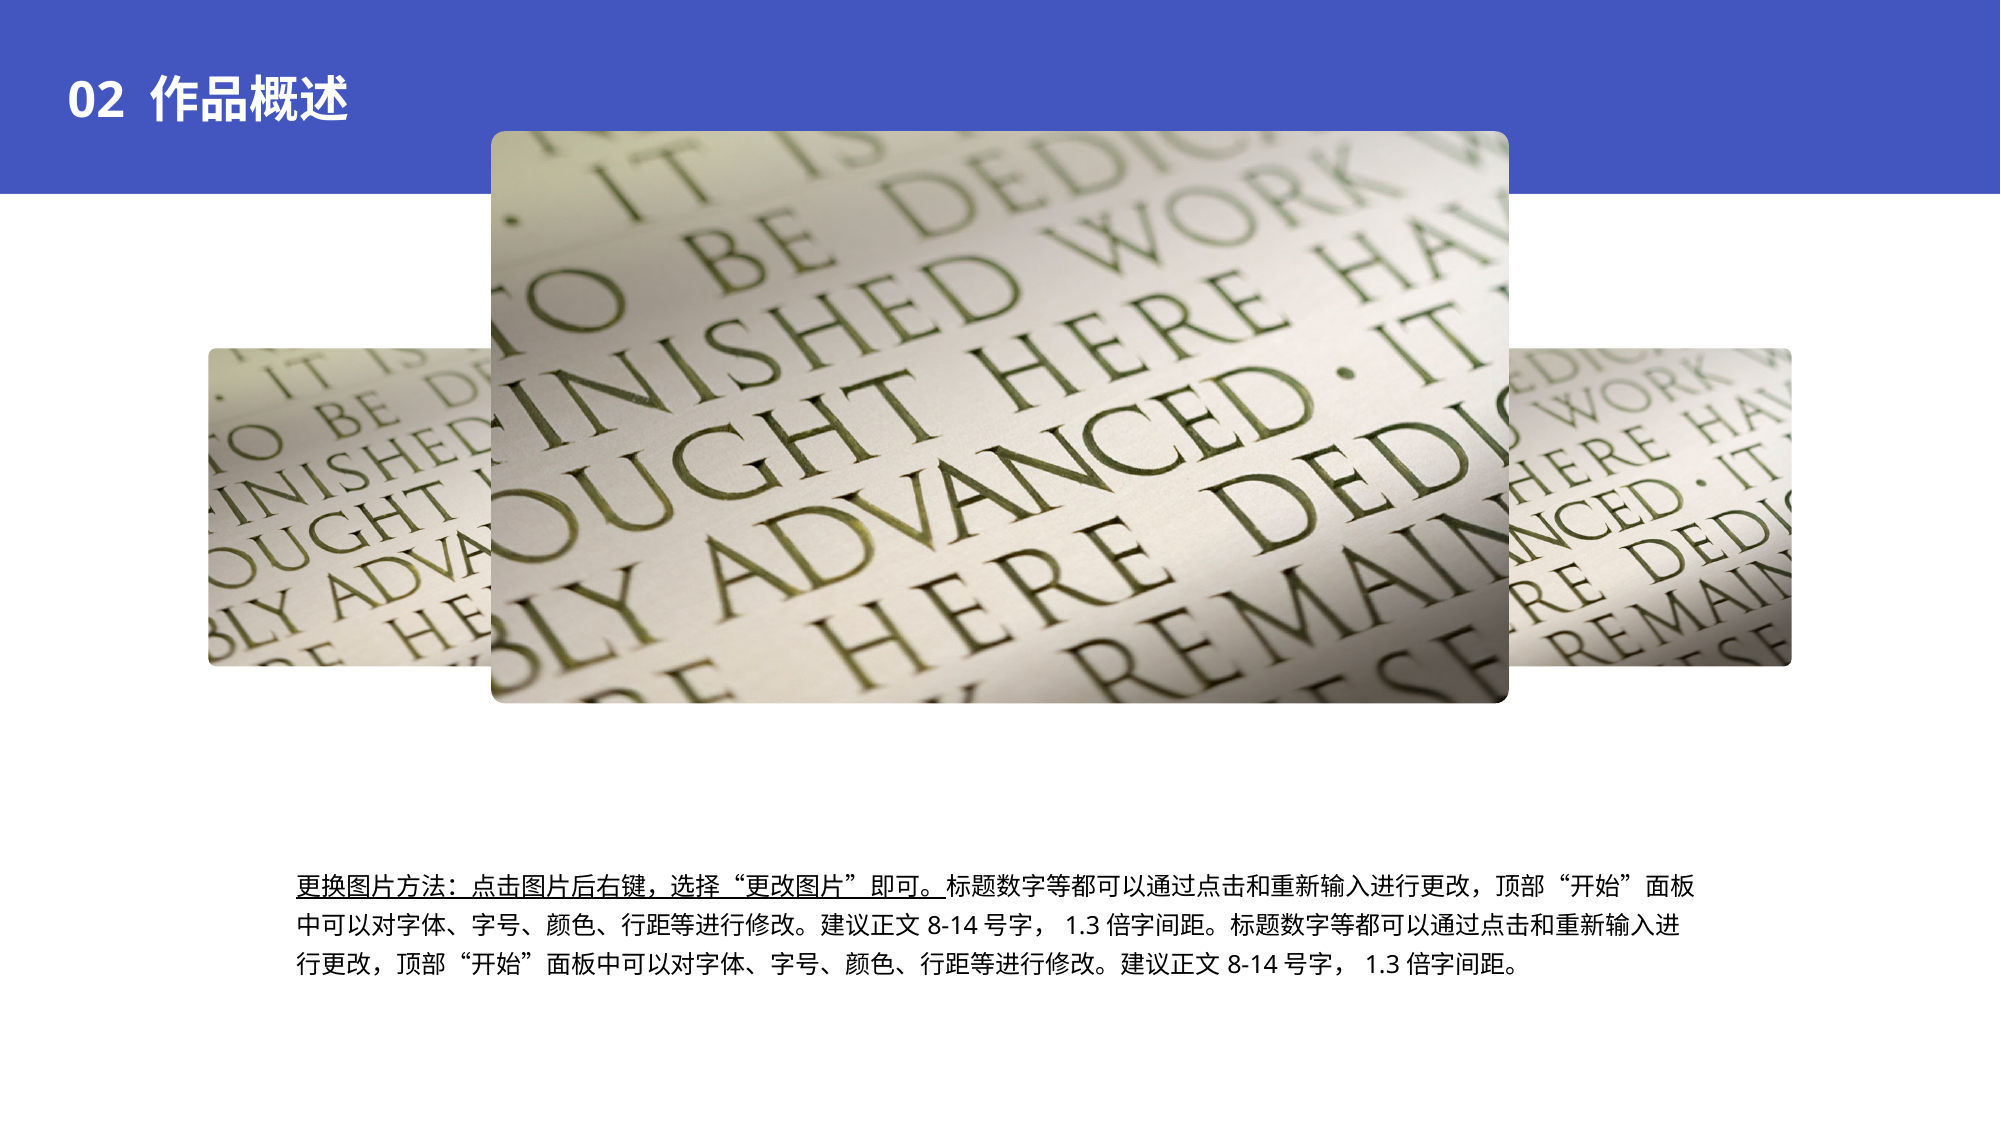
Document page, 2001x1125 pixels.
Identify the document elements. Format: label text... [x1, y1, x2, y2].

list 02 作品概述 [52, 41, 924, 162]
picture [208, 131, 1792, 704]
text_box 更换图片方法：点击图片后右键，选择“更改图片”即可。标题数字等都可以通过点击和重新输入进行更改，顶部“开始”面板中可以对字体、字号、颜色、行距等进行修改。建议正文8-14号字，1.3倍字间距。标题数字等都可以通过点击和重新输入进行更改，顶部“开始”面板中可以对字体、字号、颜色、行距等进行修改。建议正文8-14号字，1.3倍字间距。 [281, 854, 1719, 986]
